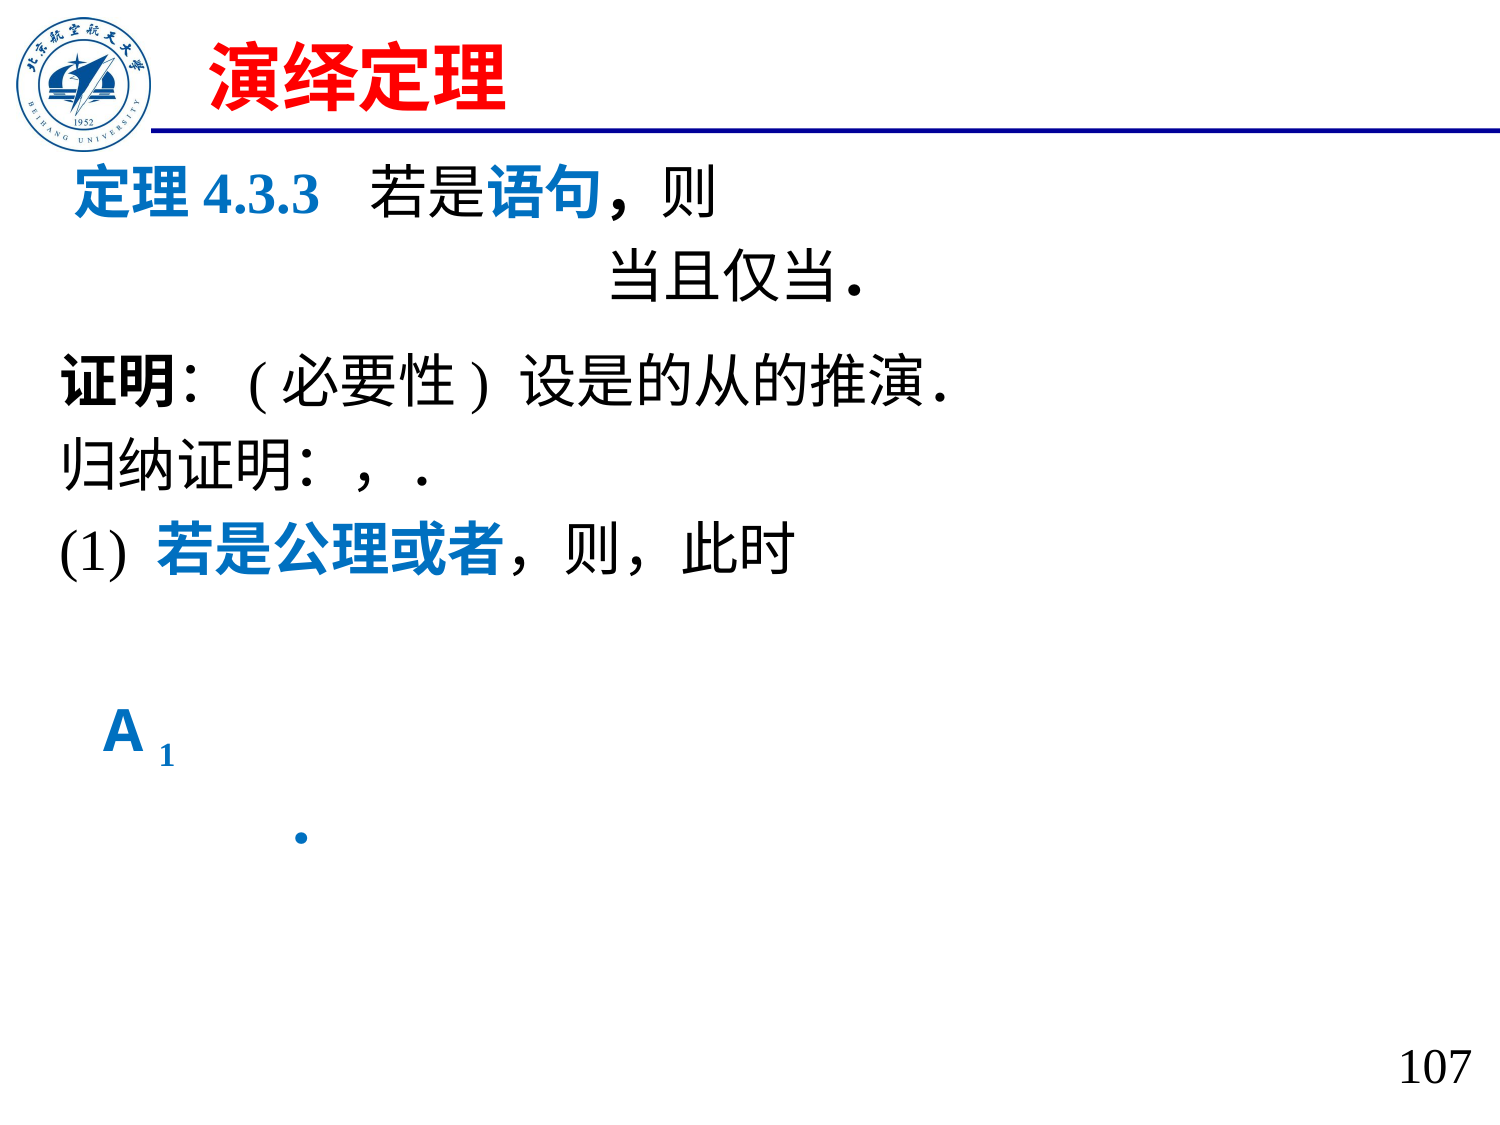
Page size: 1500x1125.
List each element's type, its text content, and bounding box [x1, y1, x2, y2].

title 演绎定理 [192, 32, 1415, 120]
picture [16, 17, 151, 152]
